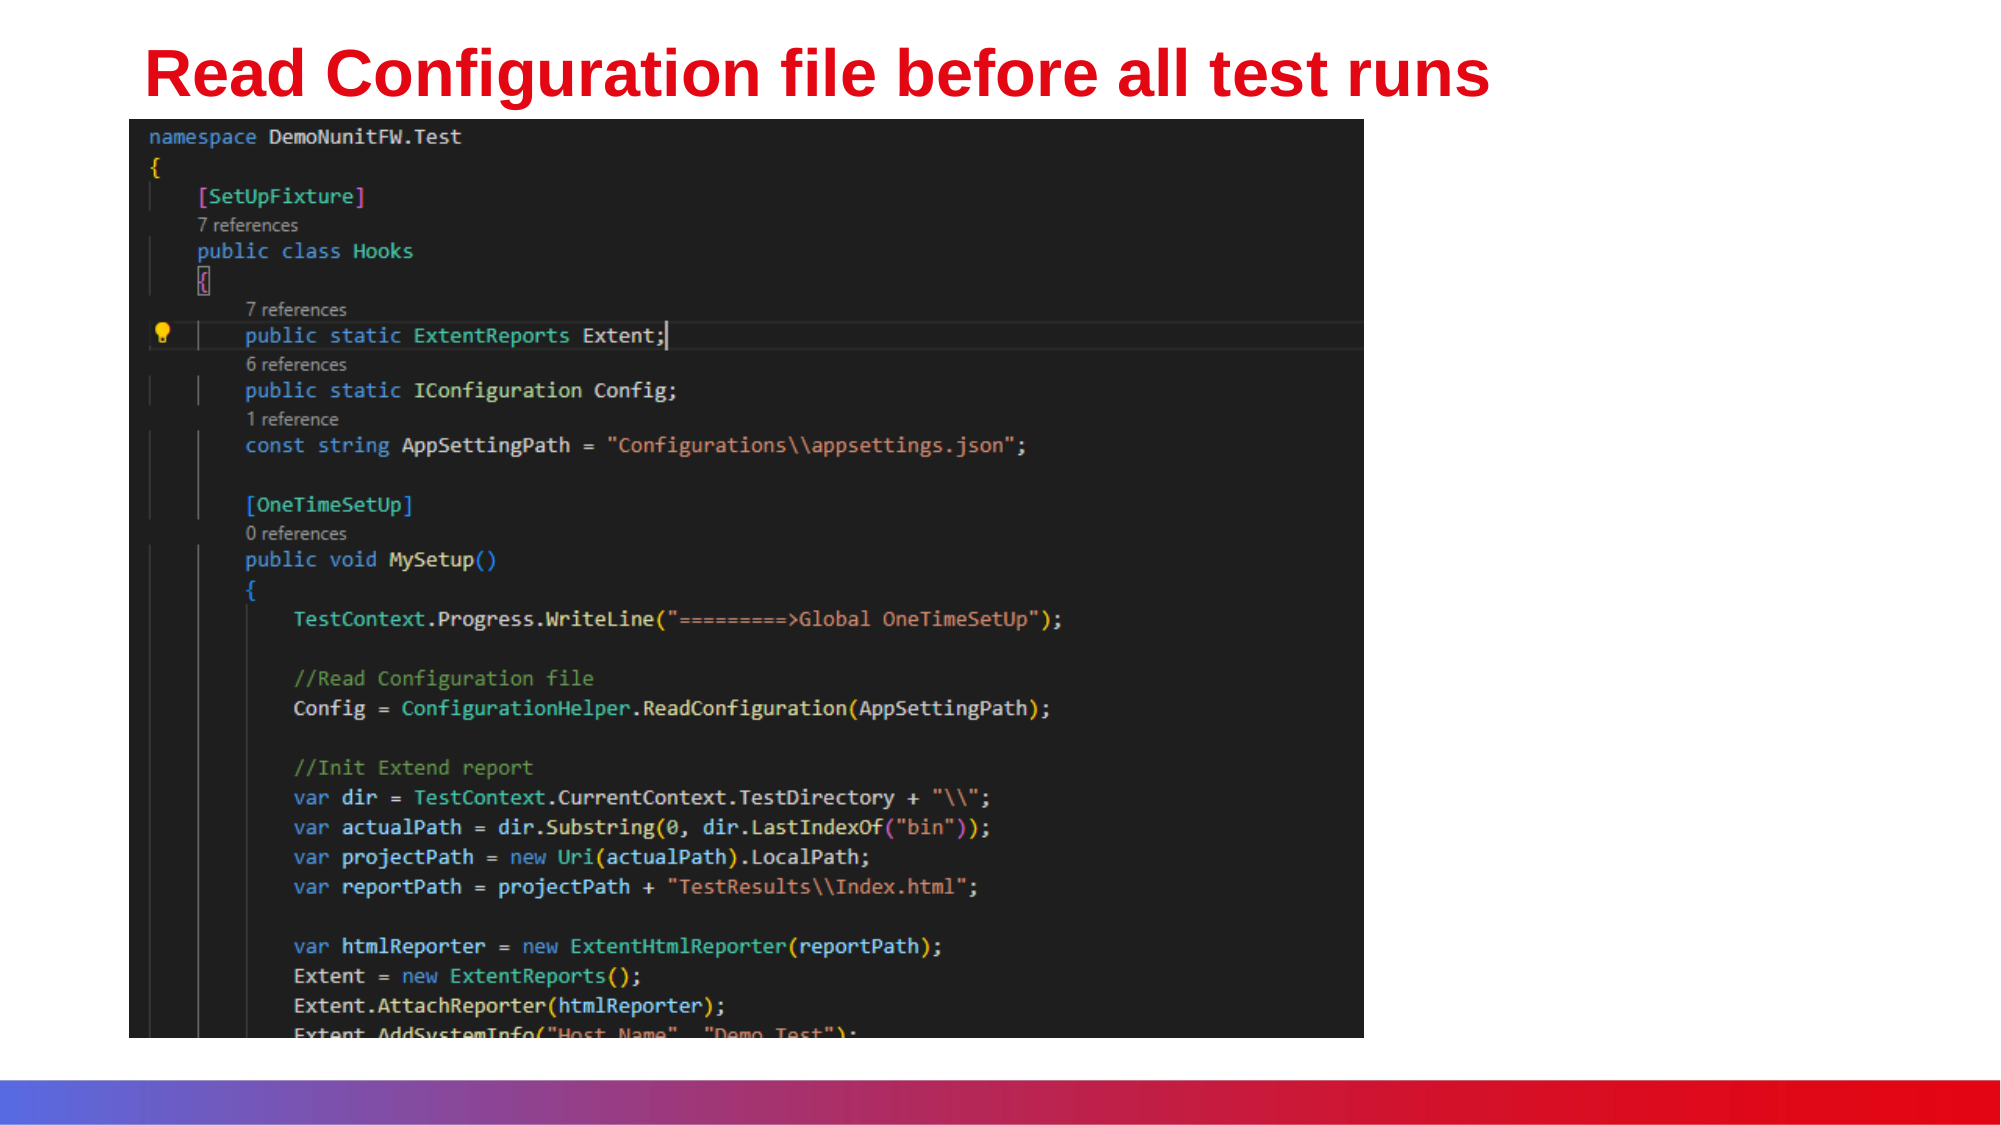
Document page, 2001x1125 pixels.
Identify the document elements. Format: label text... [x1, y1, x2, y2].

title Read Configuration file before all test runs [129, 31, 1855, 119]
picture [0, 0, 2001, 1125]
text_box [151, 109, 1897, 216]
